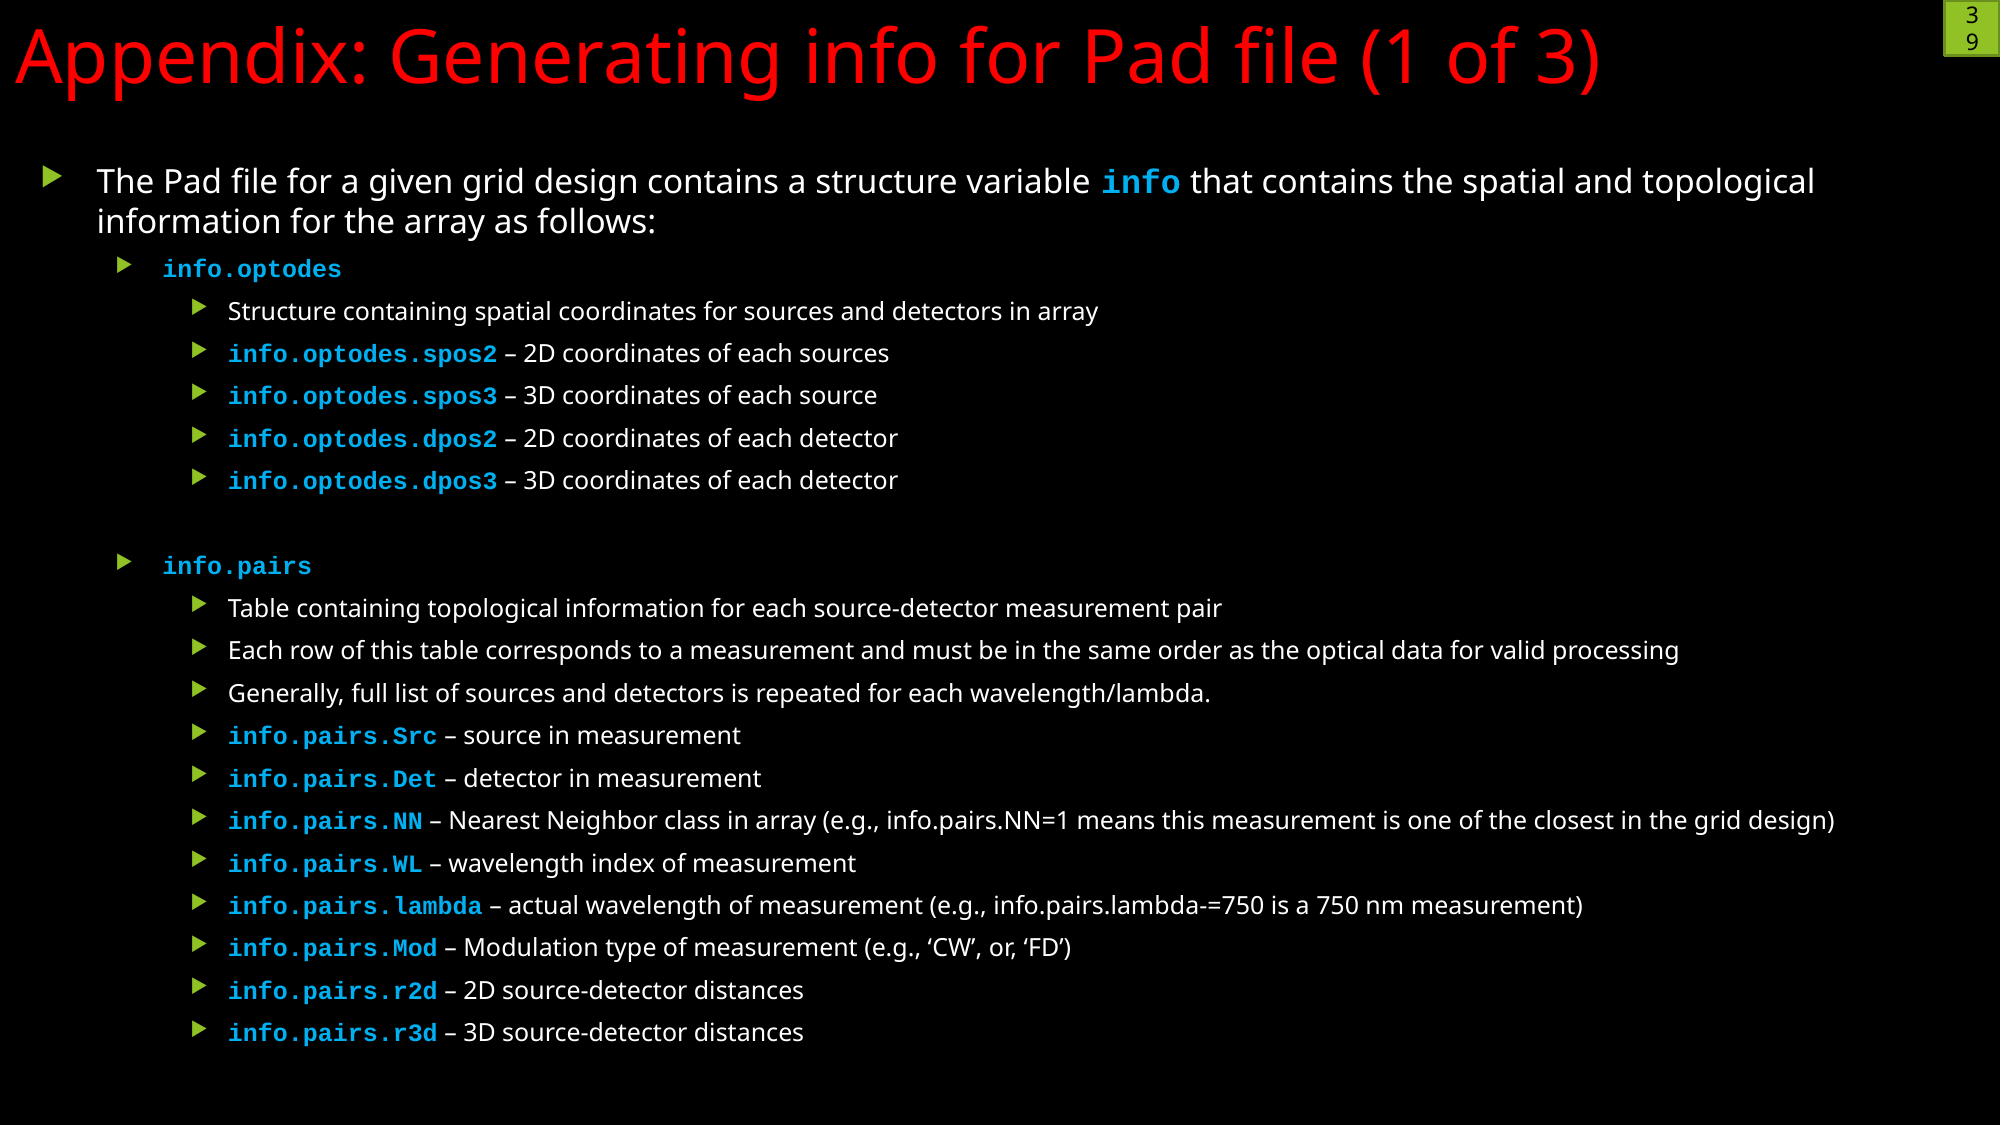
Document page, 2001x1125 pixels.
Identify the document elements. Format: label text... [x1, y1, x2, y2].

title Appendix: Generating info for Pad file (1 of 3) [0, 0, 1872, 218]
text_box 39 [1943, 0, 2000, 57]
list The Pad file for a given grid design contains a structure variable info that contains the spatial and topological information for the array as follows: info.optodes Structure containing spatial coordinates for sources and detectors in array info.optodes.spos2 – 2D coordinates of each sources info.optodes.spos3 – 3D coordinates of each source info.optodes.dpos2 – 2D coordinates of each detector info.optodes.dpos3 – 3D coordinates of each detector info.pairs Table containing topological information for each source-detector measurement pair Each row of this table corresponds to a measurement and must be in the same order as the optical data for valid processing Generally, full list of sources and detectors is repeated for each wavelength/lambda. info.pairs.Src – source in measurement info.pairs.Det – detector in measurement info.pairs.NN – Nearest Neighbor class in array (e.g., info.pairs.NN=1 means this measurement is one of the closest in the grid design) info.pairs.WL – wavelength index of measurement info.pairs.lambda – actual wavelength of measurement (e.g., info.pairs.lambda-=750 is a 750 nm measurement) info.pairs.Mod – Modulation type of measurement (e.g., ‘CW’, or, ‘FD’) info.pairs.r2d – 2D source-detector distances info.pairs.r3d – 3D source-detector distances [25, 152, 1937, 1088]
